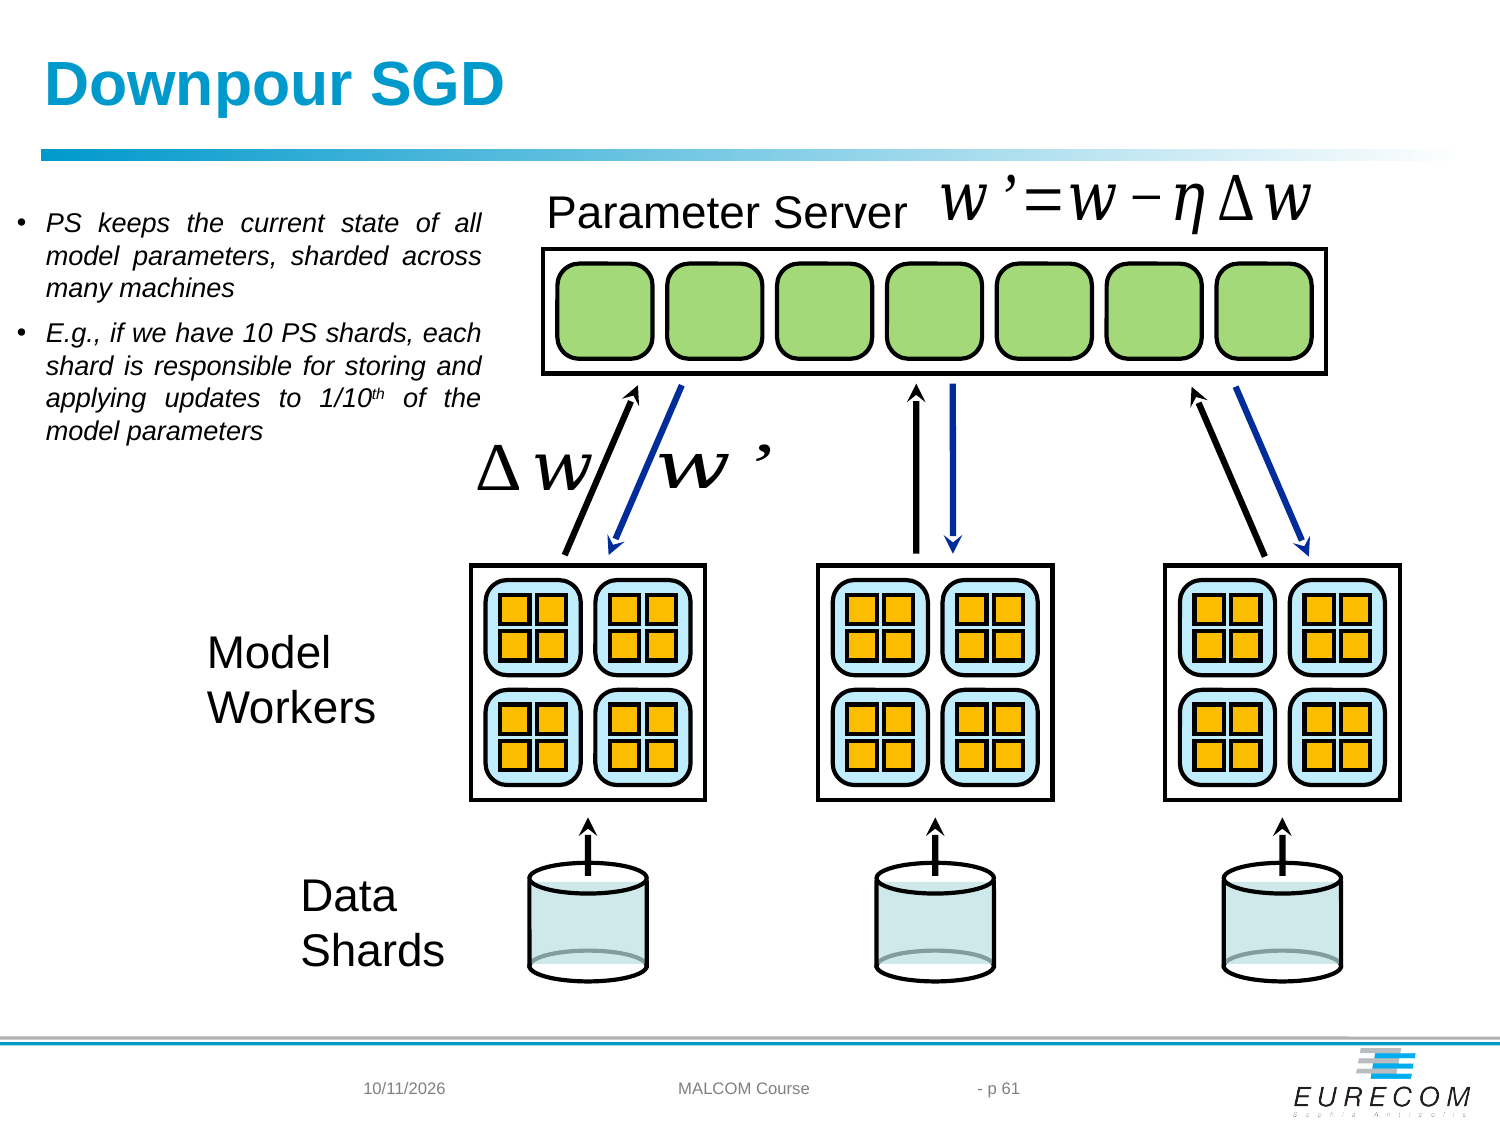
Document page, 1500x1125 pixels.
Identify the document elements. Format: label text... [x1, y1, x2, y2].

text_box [542, 248, 1327, 374]
text_box Downpour SGD [29, 35, 1436, 142]
picture [1293, 1048, 1477, 1118]
text_box [627, 385, 639, 400]
text_box [946, 541, 960, 554]
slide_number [348, 1070, 526, 1103]
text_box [470, 565, 706, 982]
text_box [817, 565, 1053, 982]
text_box [1190, 386, 1203, 401]
slide_number - p 61 [962, 1070, 1081, 1103]
text_box Data Shards [300, 865, 446, 976]
text_box [910, 383, 923, 396]
text_box [607, 541, 620, 556]
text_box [1165, 565, 1400, 982]
text_box Parameter Server [546, 182, 909, 238]
text_box PS keeps the current state of all model parameters, sharded across many machines E.g., if we have 10 PS shards, each shard is responsible for storing and applying updates to 1/10th of the model parameters [2, 198, 497, 454]
text_box Model Workers [206, 611, 445, 744]
footer MALCOM Course [537, 1070, 951, 1103]
text_box [1298, 542, 1310, 557]
